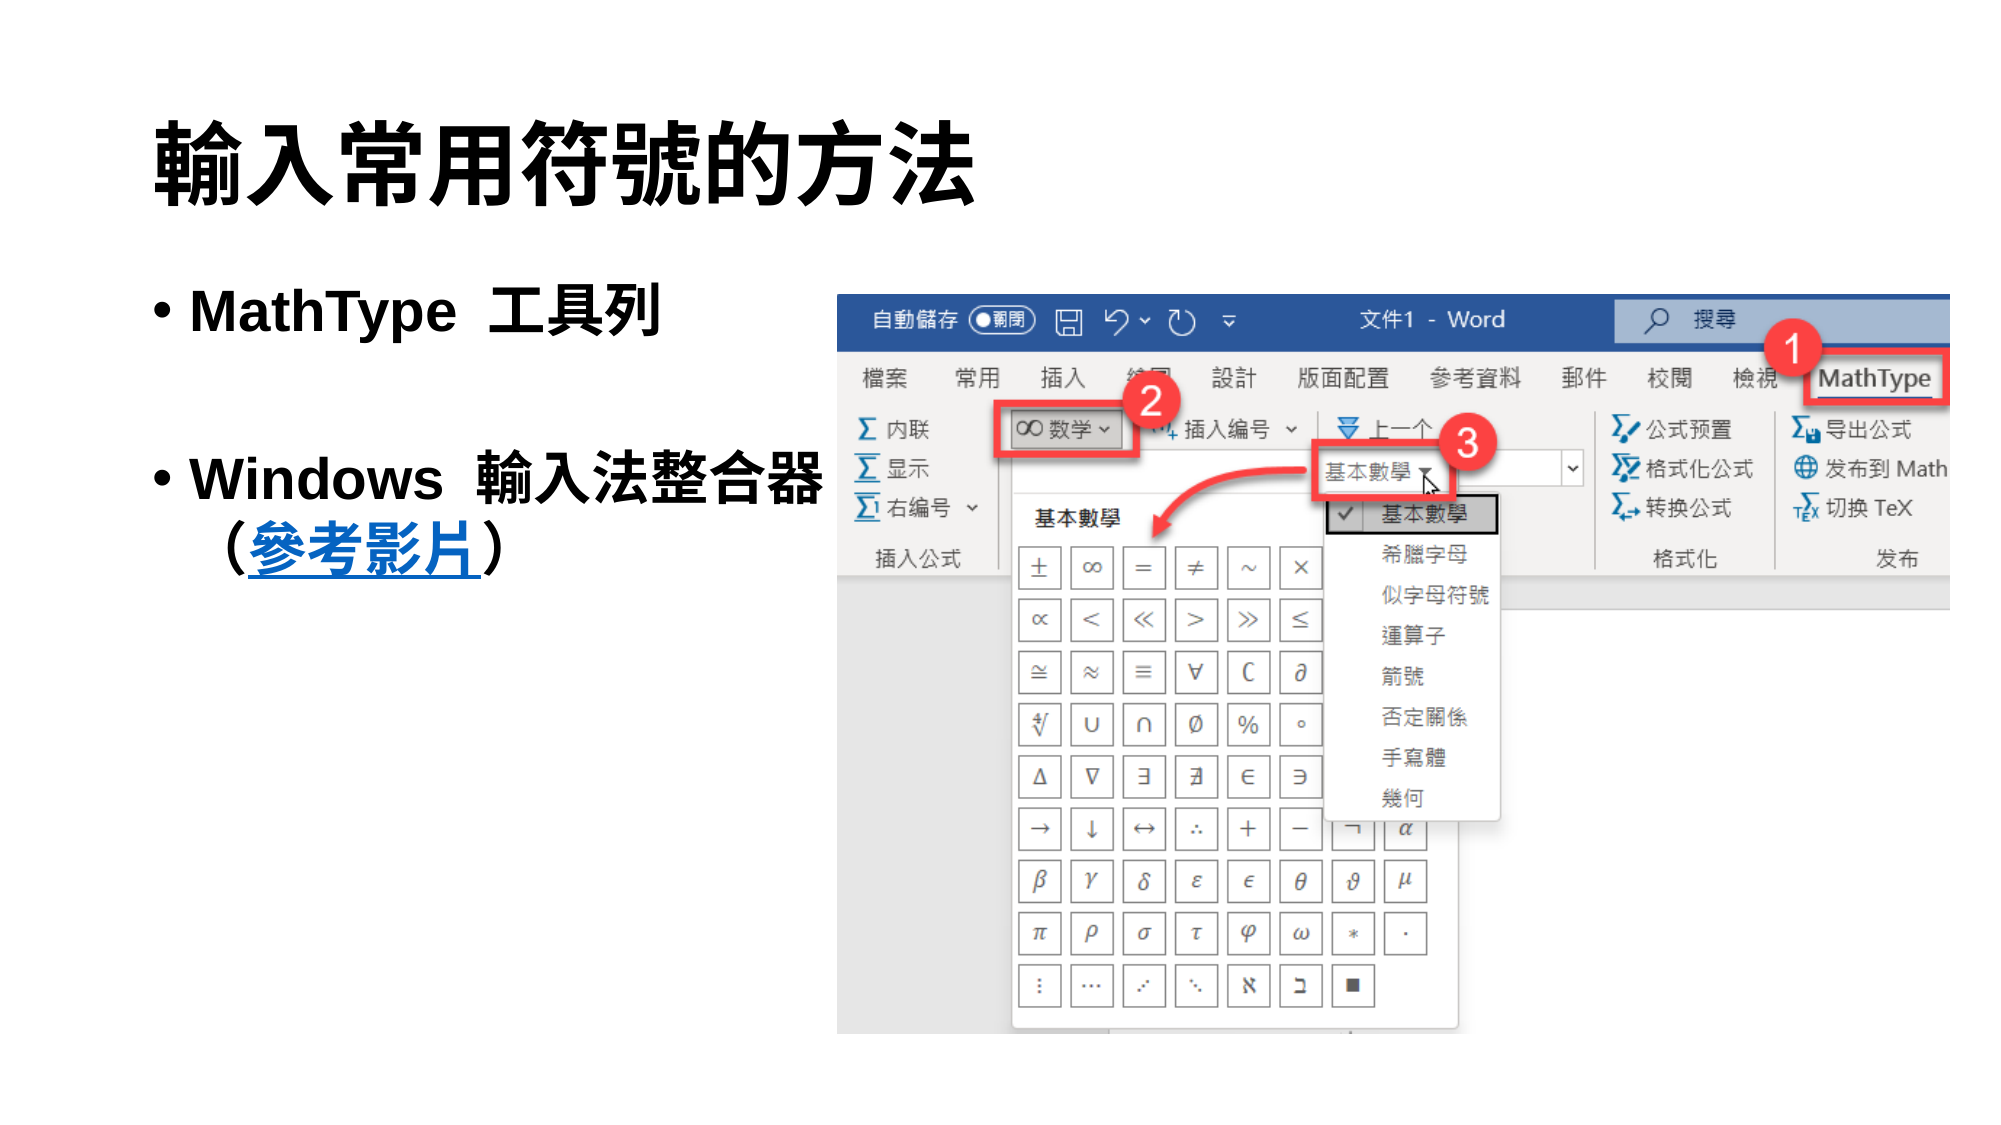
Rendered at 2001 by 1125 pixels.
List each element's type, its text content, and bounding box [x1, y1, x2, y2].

title 輸入常用符號的方法 [137, 59, 1863, 273]
list MathType 工具列 Windows 輸入法整合器 （參考影片） [137, 273, 1863, 988]
picture [837, 294, 1950, 1034]
